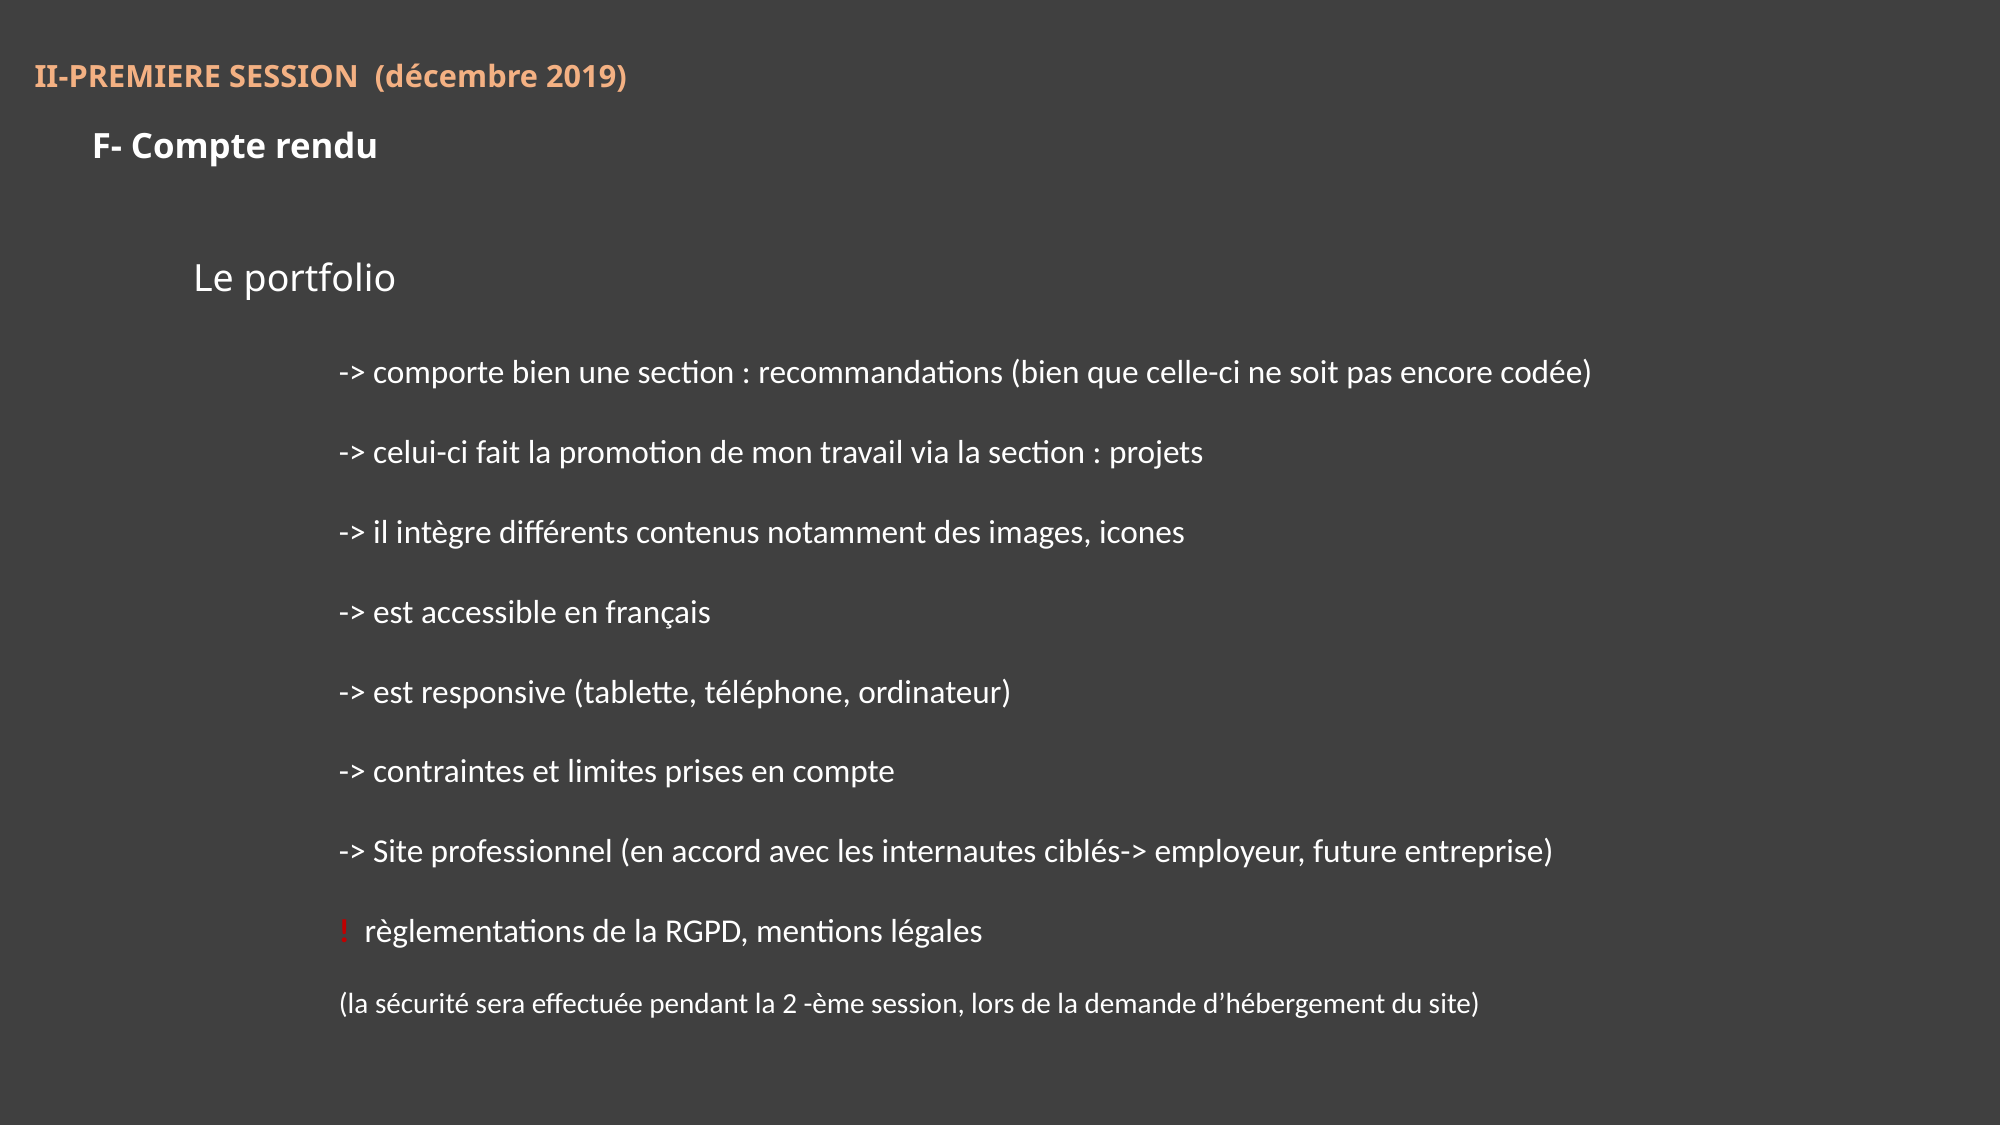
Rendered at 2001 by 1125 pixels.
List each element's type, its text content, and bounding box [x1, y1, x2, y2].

text_box F- Compte rendu [74, 119, 396, 174]
text_box Le portfolio [178, 246, 422, 307]
text_box II-PREMIERE SESSION (décembre 2019) [16, 31, 645, 102]
text_box -> comporte bien une section : recommandations (bien que celle-ci ne soit pas encore codée) -> celui-ci fait la promotion de mon travail via la section : projets -> il intègre différents contenus notamment des images, icones -> est accessible en français -> est responsive (tablette, téléphone, ordinateur) -> contraintes et limites prises en compte -> Site professionnel (en accord avec les internautes ciblés-> employeur, future entreprise) ! règlementations de la RGPD, mentions légales (la sécurité sera effectuée pendant la 2 -ème session, lors de la demande d’hébergement du site) [324, 342, 1686, 1125]
